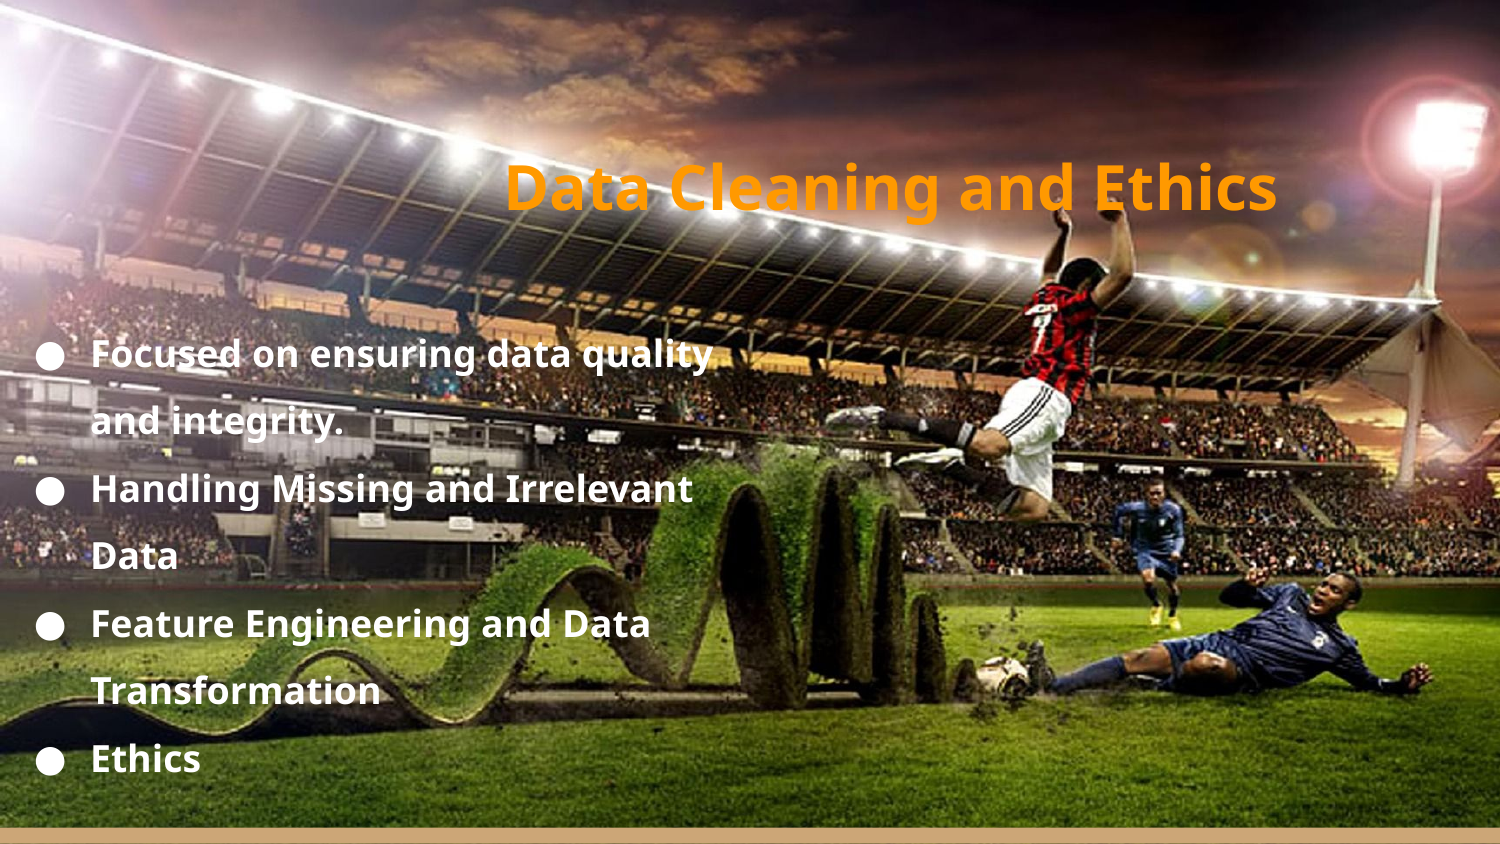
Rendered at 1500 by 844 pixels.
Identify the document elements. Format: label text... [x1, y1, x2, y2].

text_box Data Cleaning and Ethics [368, 57, 1414, 147]
text_box Focused on ensuring data quality and integrity. Handling Missing and Irrelevant Data Feature Engineering and Data Transformation Ethics [0, 292, 770, 844]
picture [0, 0, 1500, 827]
